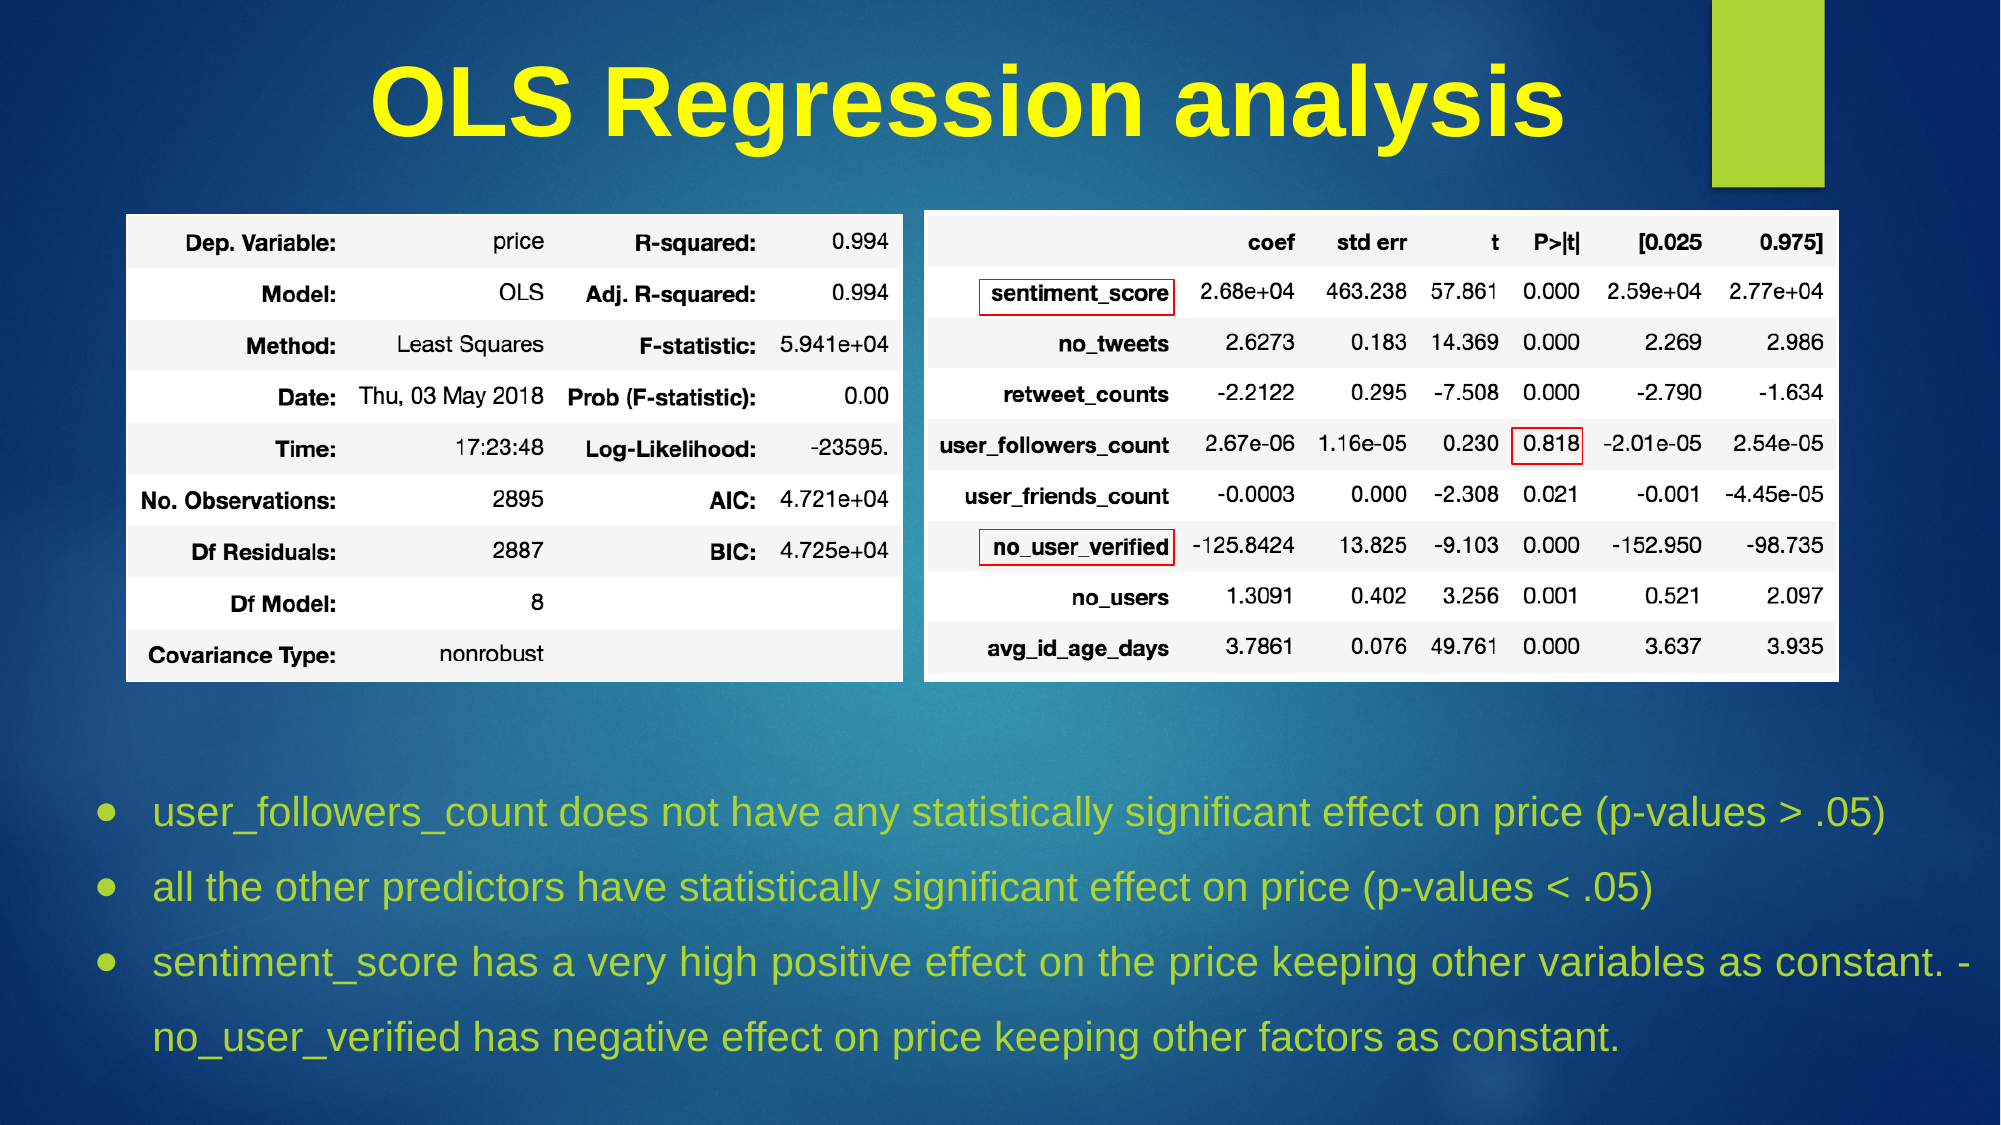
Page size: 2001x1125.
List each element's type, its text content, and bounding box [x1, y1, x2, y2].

title user_followers_count does not have any statistically significant effect on price (p-values > .05) all the other predictors have statistically significant effect on price (p-values < .05) sentiment_score has a very high positive effect on the price keeping other variables as constant. - no_user_verified has negative effect on price keeping other factors as constant. [62, 724, 1988, 1075]
picture [0, 0, 2001, 1125]
title OLS Regression analysis [1, 29, 1937, 211]
